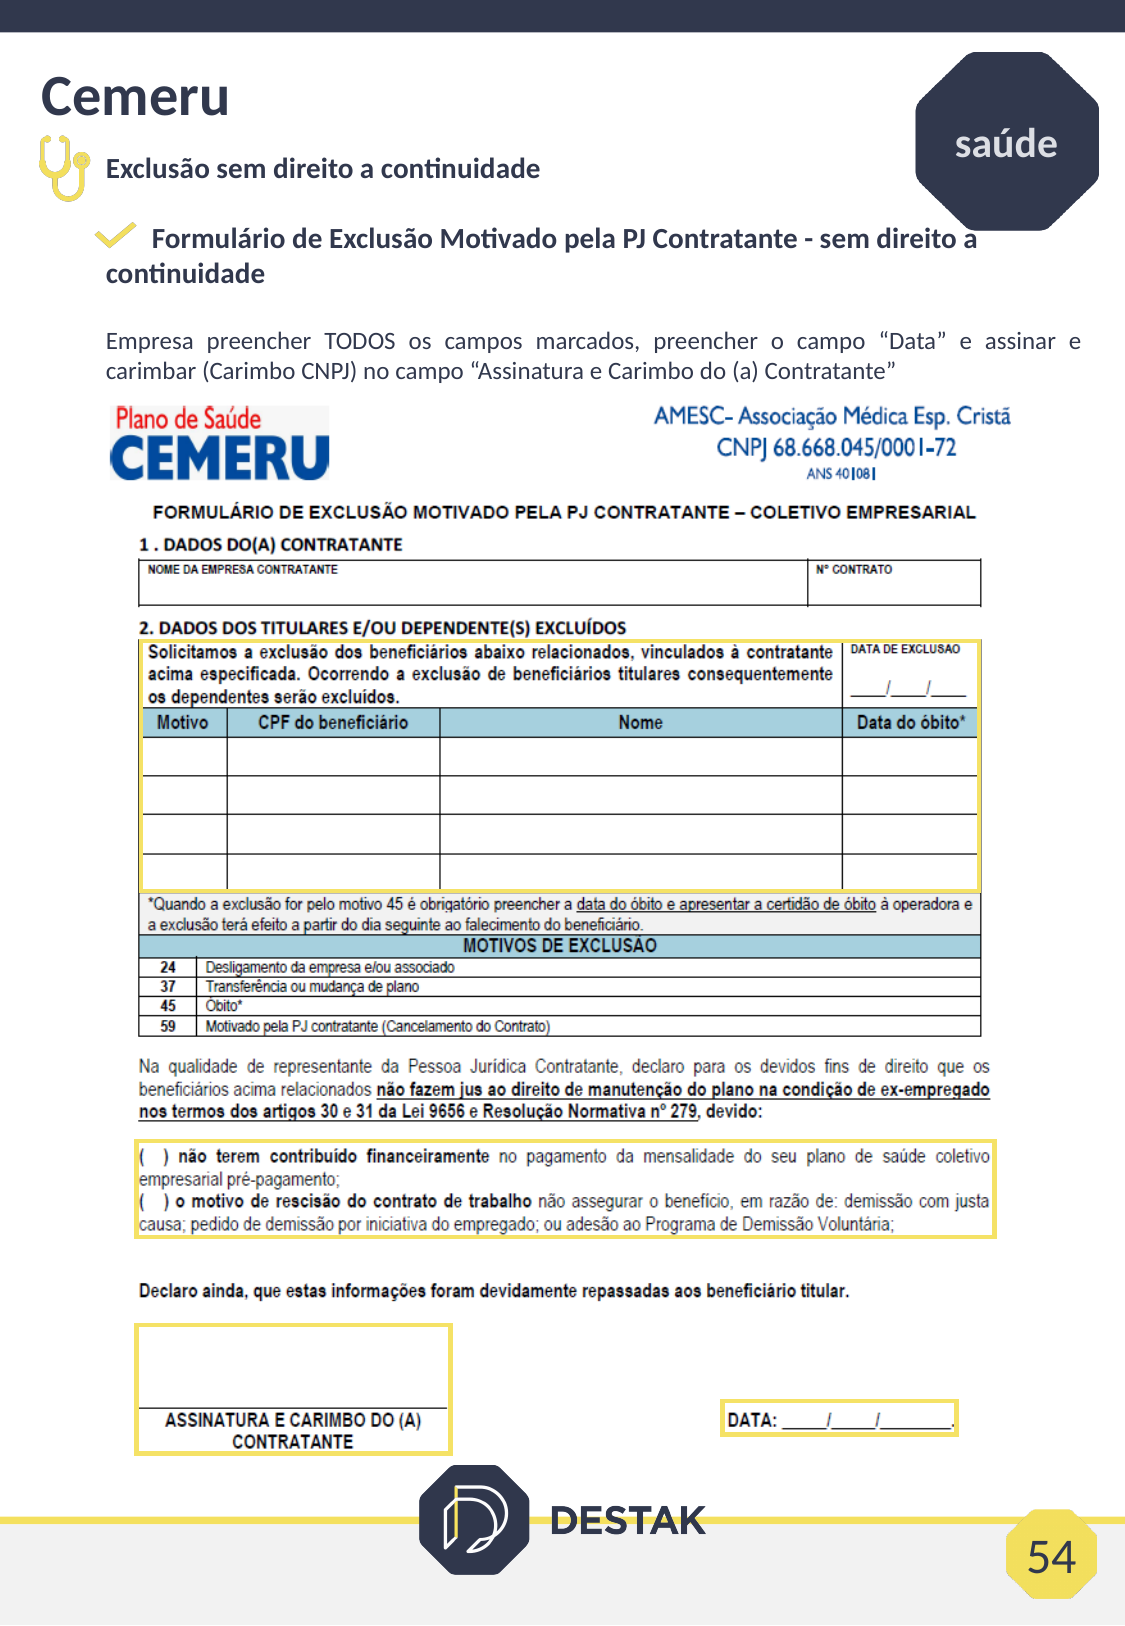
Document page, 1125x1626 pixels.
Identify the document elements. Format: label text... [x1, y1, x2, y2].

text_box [105, 402, 1020, 1459]
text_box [29, 132, 1099, 395]
text_box Cemeru [26, 51, 862, 134]
picture [419, 1465, 706, 1575]
picture [1006, 1509, 1097, 1599]
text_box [914, 51, 1099, 132]
